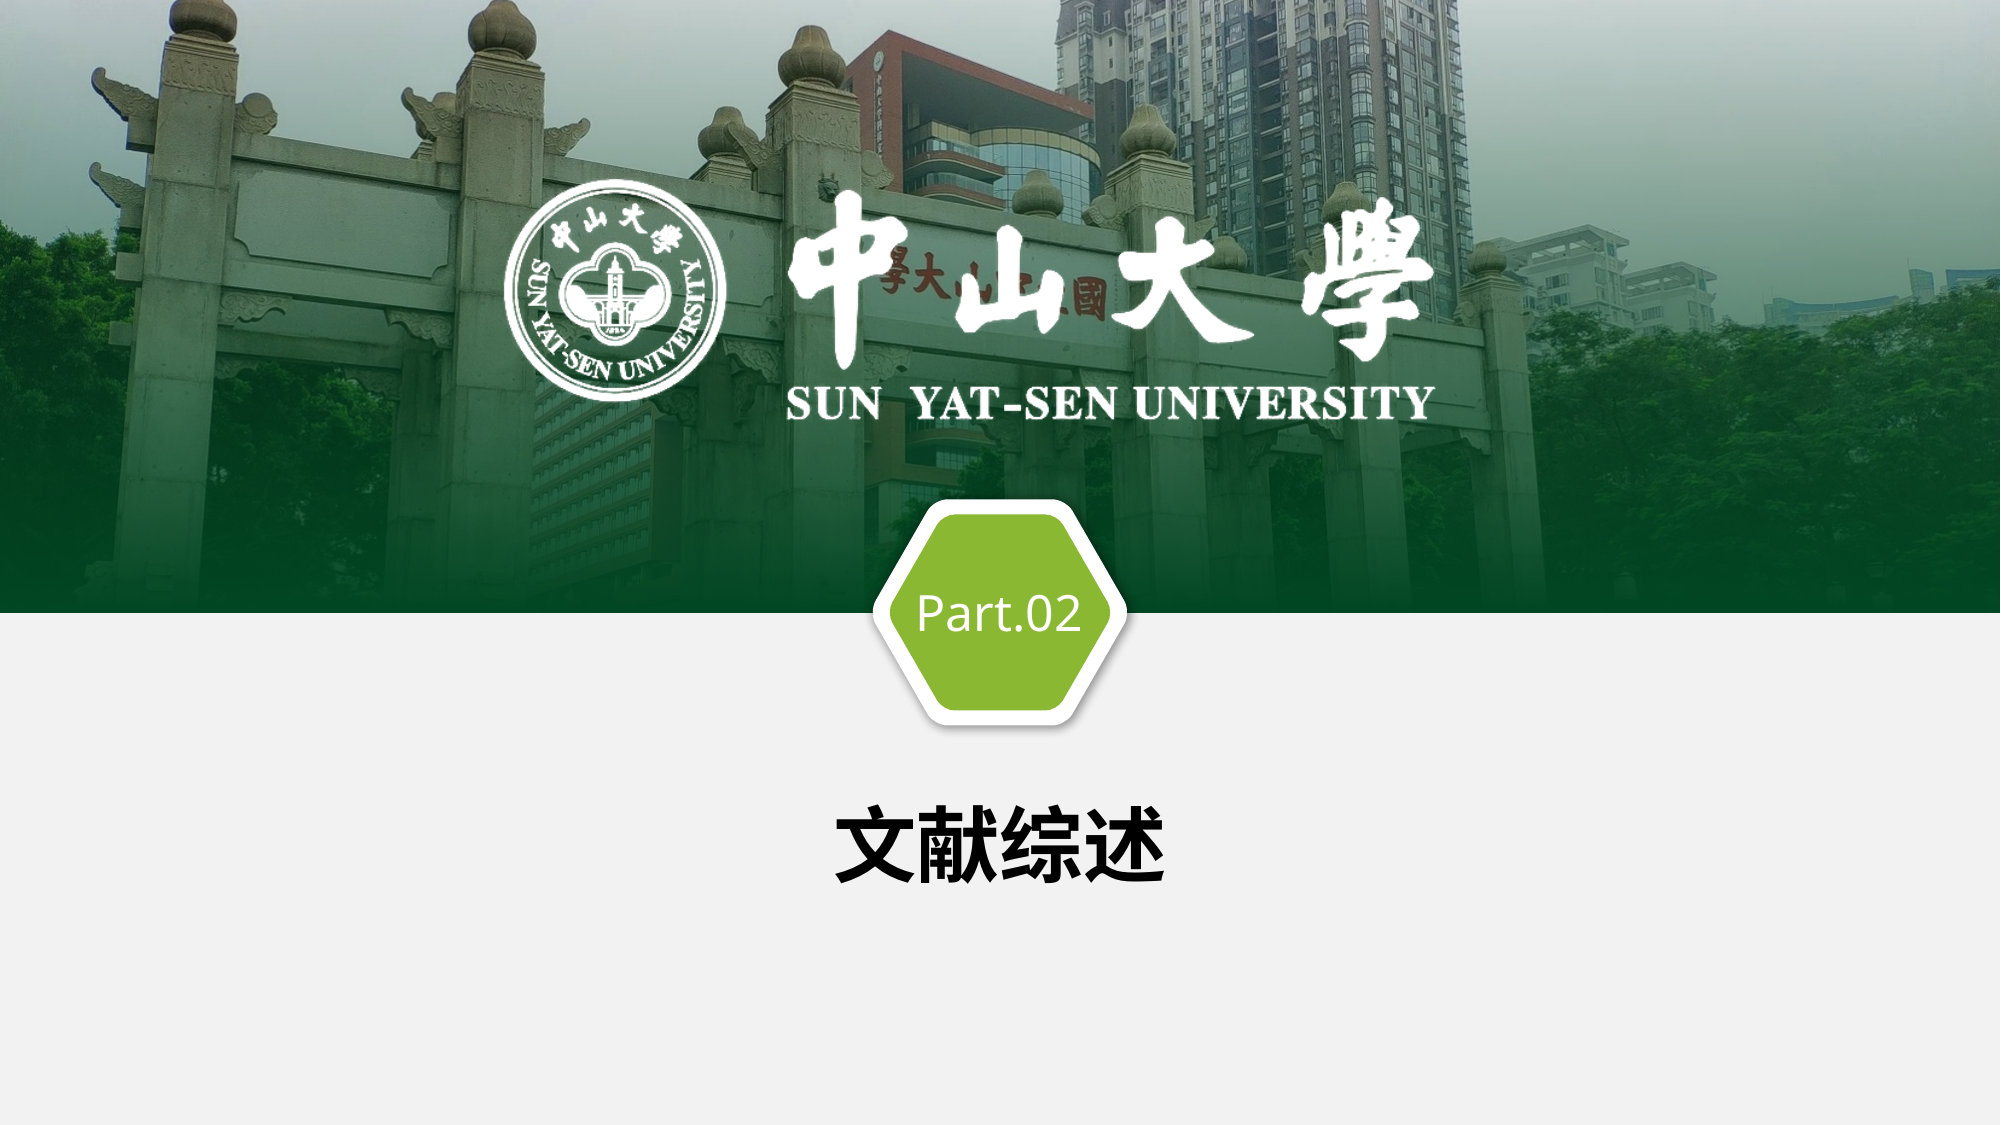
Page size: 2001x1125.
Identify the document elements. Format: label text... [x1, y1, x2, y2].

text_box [872, 500, 1127, 726]
text_box 文献综述 [545, 785, 1455, 901]
picture [0, 0, 2000, 613]
